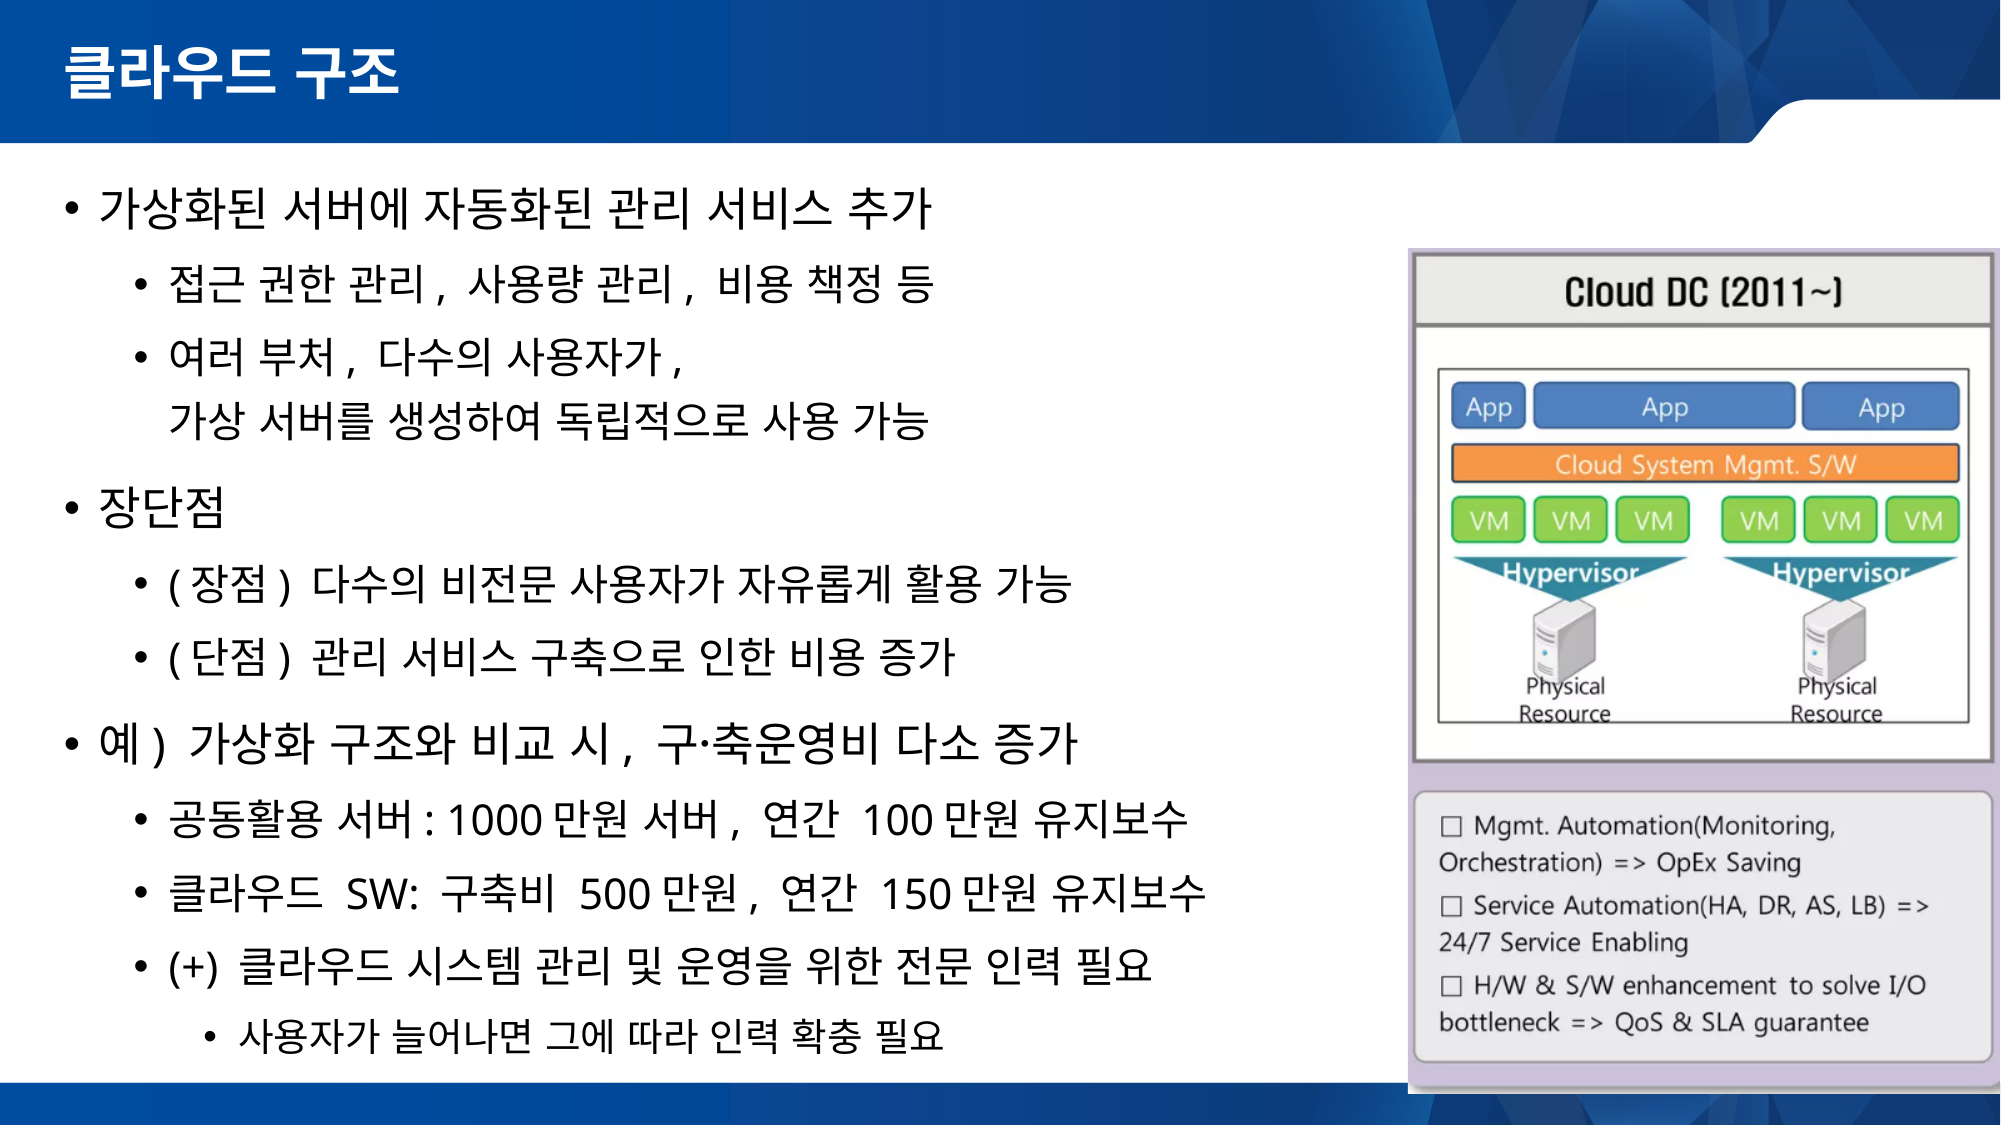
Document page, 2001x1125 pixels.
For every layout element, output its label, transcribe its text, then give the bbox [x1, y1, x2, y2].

list 가상화된 서버에 자동화된 관리 서비스 추가 접근 권한 관리, 사용량 관리, 비용 책정 등 여러 부처, 다수의 사용자가, 가상 서버를 생성하여 독립적으로 사용 가능 장단점 (장점) 다수의 비전문 사용자가 자유롭게 활용 가능 (단점) 관리 서비스 구축으로 인한 비용 증가 예) 가상화 구조와 비교 시, 구축〮운영비 다소 증가 공동활용 서버: 1000만원 서버, 연간 100만원 유지보수 클라우드 SW: 구축비 500만원, 연간 150만원 유지보수 (+) 클라우드 시스템 관리 및 운영을 위한 전문 인력 필요 사용자가 늘어나면 그에 따라 인력 확충 필요 [48, 158, 1961, 1069]
picture [0, 0, 2001, 1125]
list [1407, 243, 2000, 1094]
title 클라우드 구조 [48, 31, 1961, 120]
